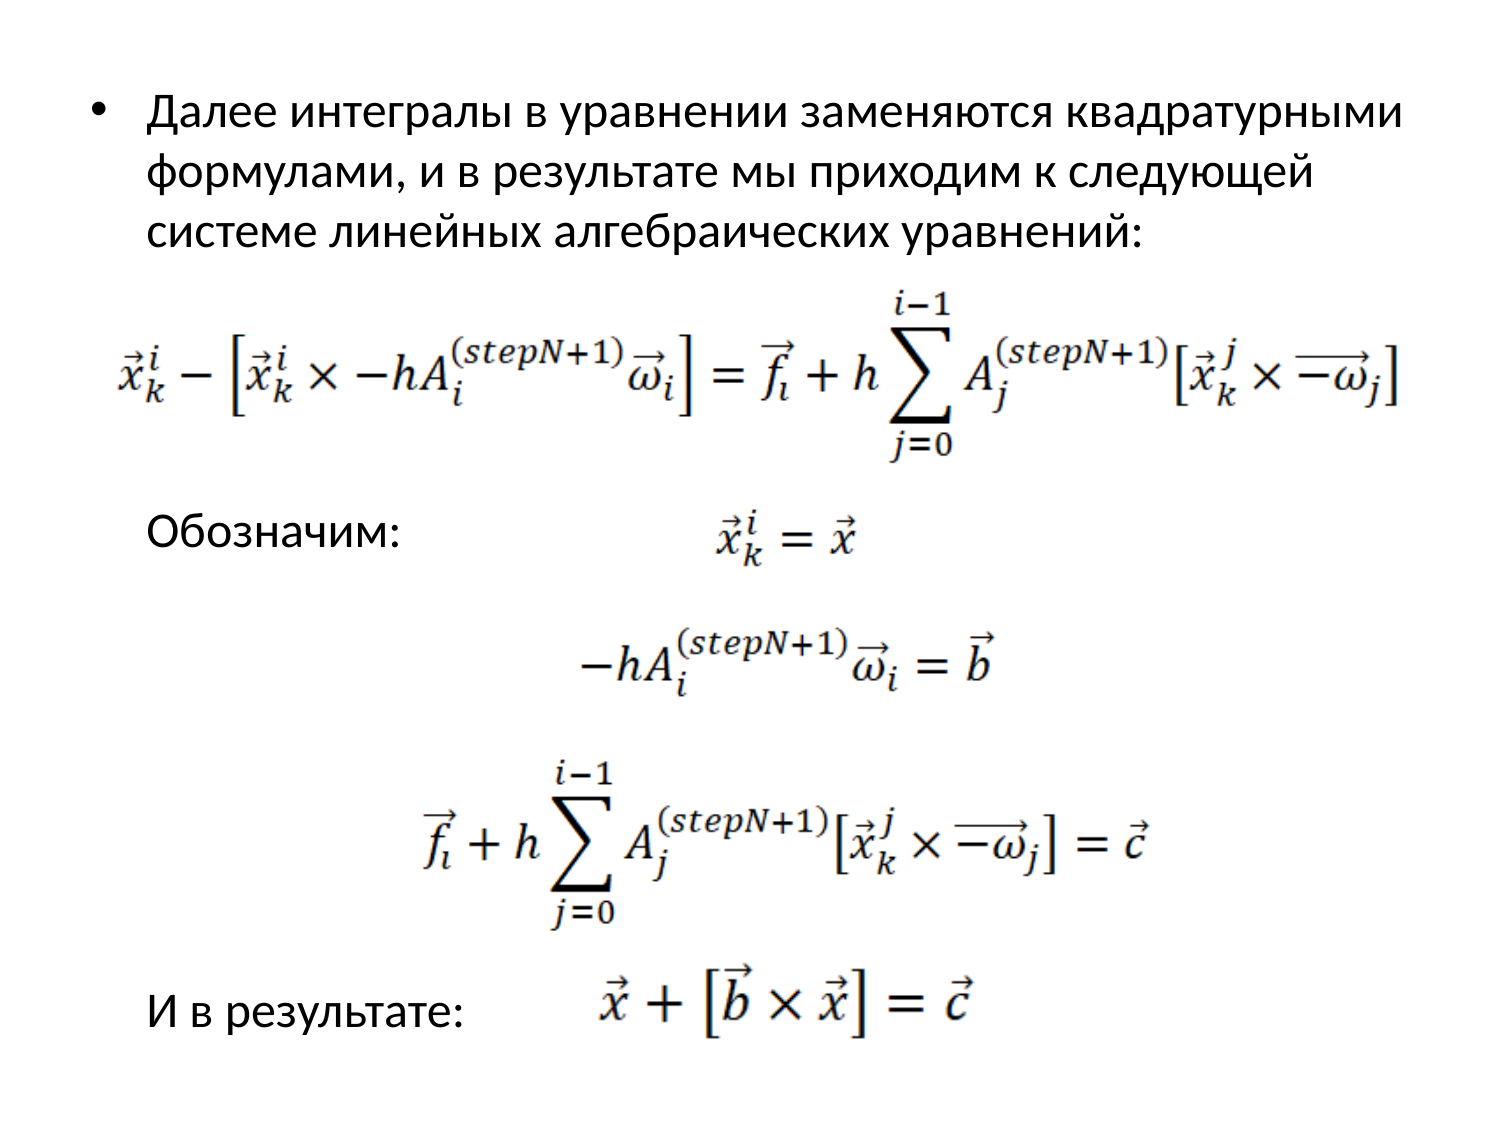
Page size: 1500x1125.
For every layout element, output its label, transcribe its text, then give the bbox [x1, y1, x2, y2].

picture [409, 503, 1157, 1055]
list Далее интегралы в уравнении заменяются квадратурными формулами, и в результате мы приходим к следующей системе линейных алгебраических уравнений: Обозначим: И в результате: [75, 70, 1425, 1102]
picture [93, 269, 1427, 481]
